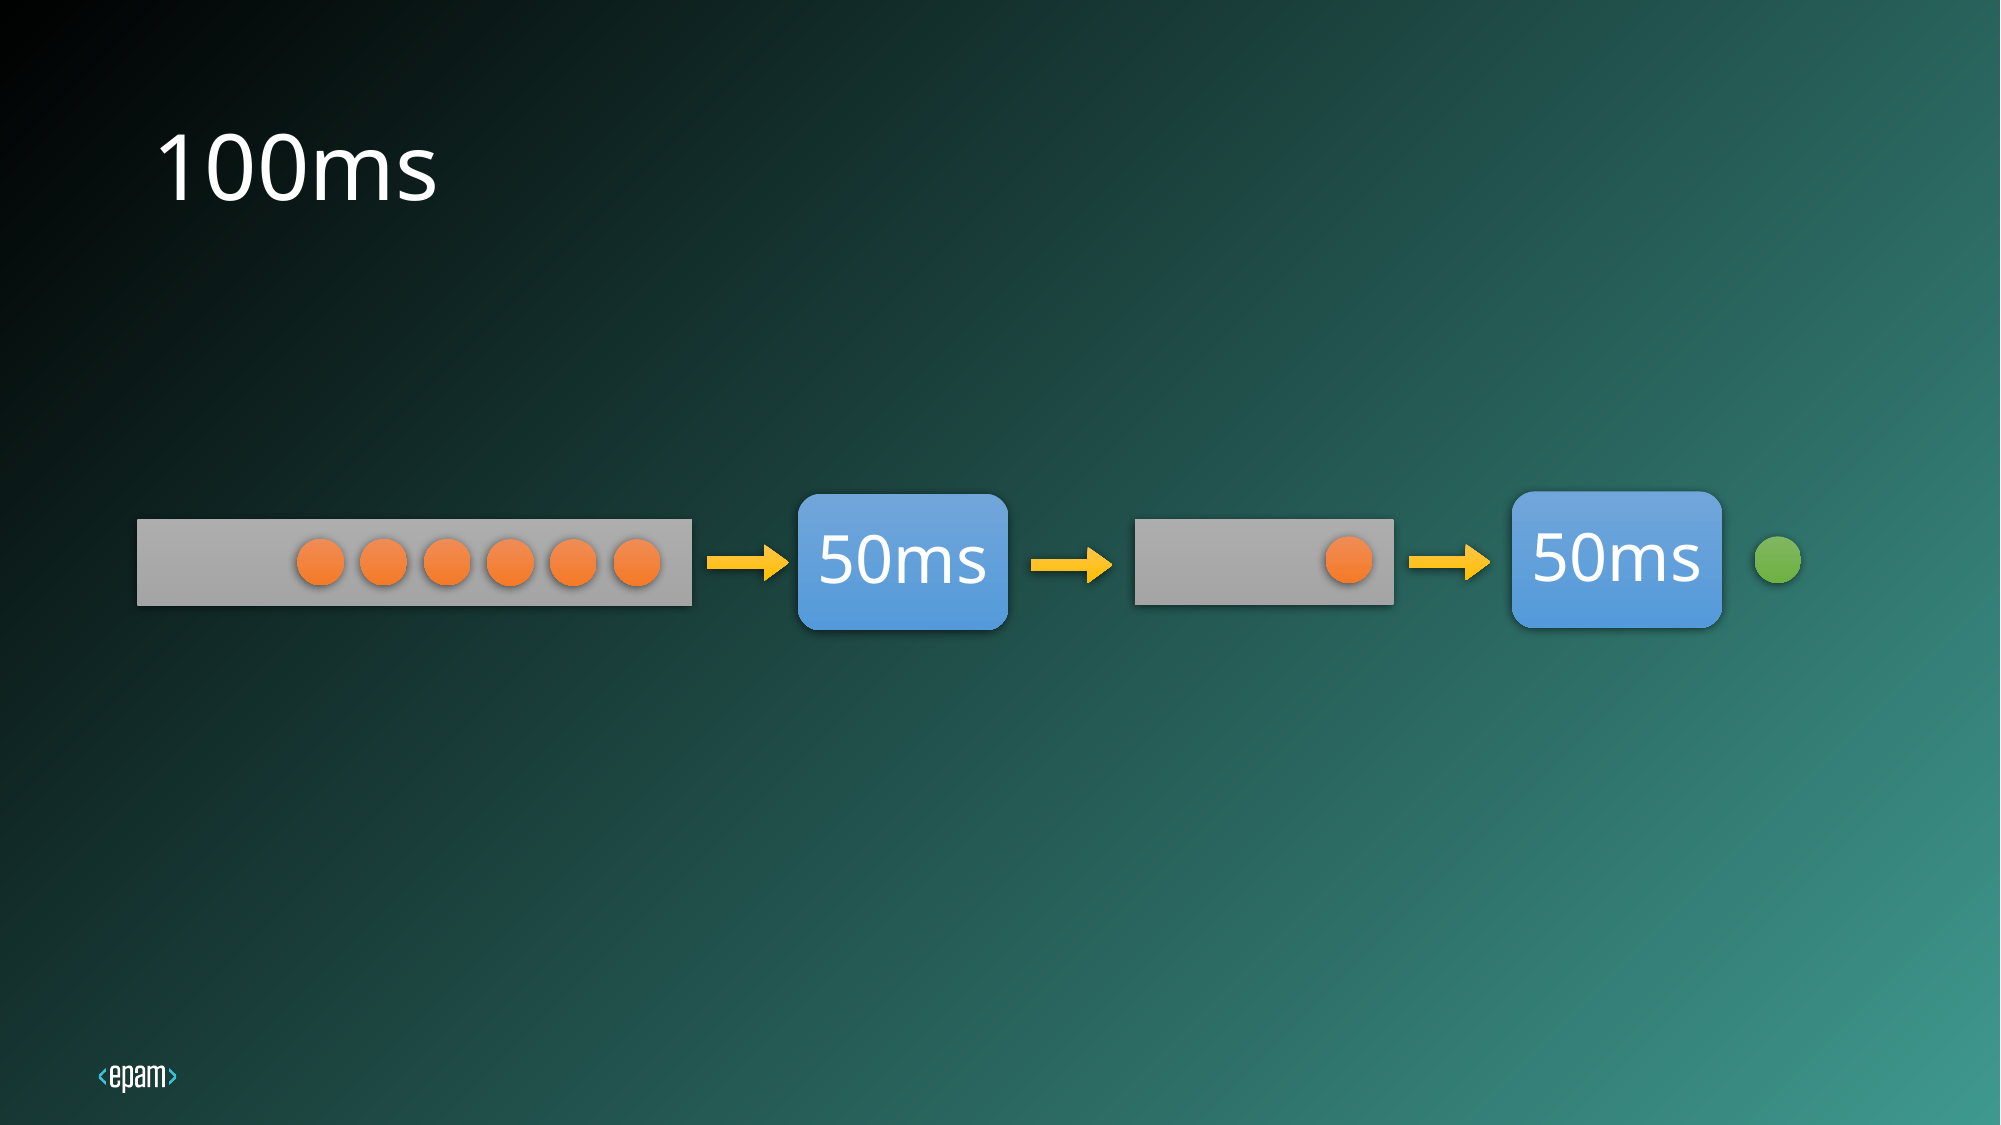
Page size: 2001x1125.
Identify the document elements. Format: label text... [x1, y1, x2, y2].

text_box [613, 539, 661, 586]
title 100ms [137, 61, 1863, 279]
text_box [487, 539, 534, 586]
text_box [360, 538, 408, 586]
text_box [550, 539, 597, 586]
text_box [707, 556, 749, 569]
text_box [1771, 536, 1802, 583]
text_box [1463, 491, 1771, 629]
text_box [1057, 546, 1113, 584]
text_box [137, 519, 692, 606]
text_box [297, 538, 344, 586]
text_box [424, 538, 471, 586]
text_box [1135, 519, 1394, 605]
text_box [1325, 536, 1373, 583]
text_box [1408, 556, 1463, 568]
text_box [749, 493, 1057, 631]
